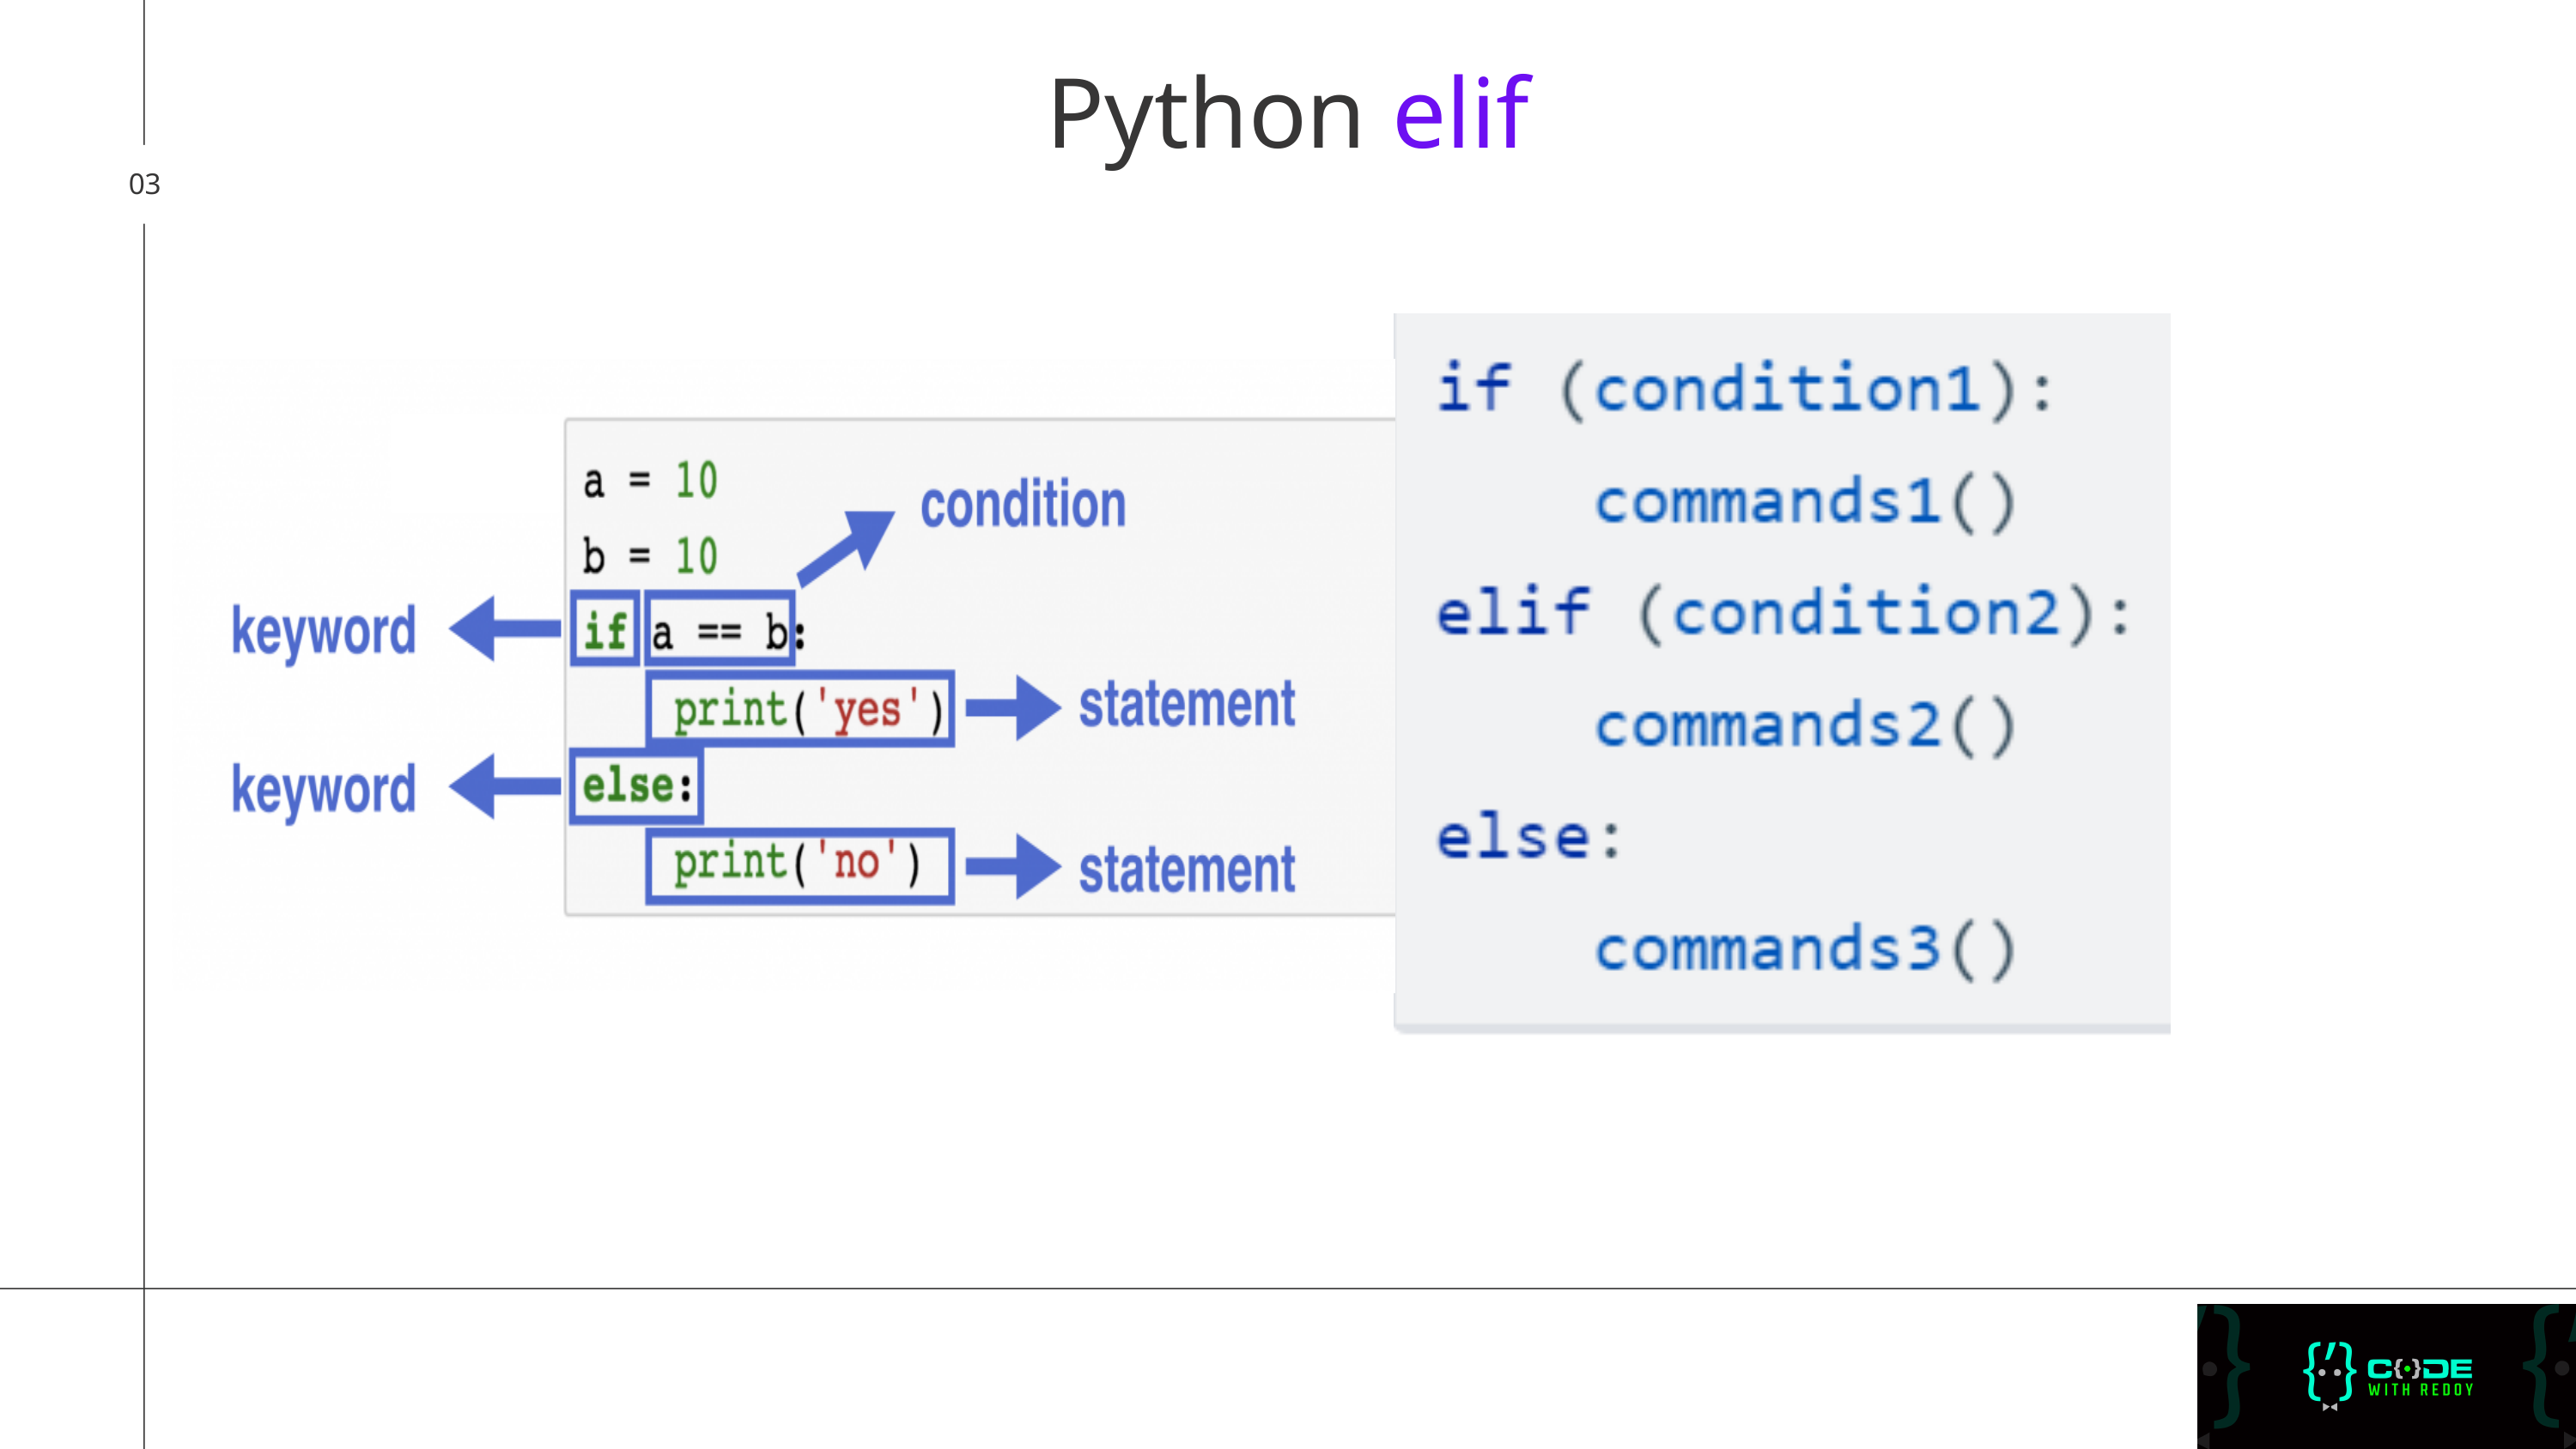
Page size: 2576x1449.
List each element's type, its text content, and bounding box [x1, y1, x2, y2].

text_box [88, 144, 201, 224]
picture [1394, 312, 2172, 1040]
picture [2197, 1303, 2576, 1449]
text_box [171, 359, 1396, 993]
text_box Python elif [0, 30, 2576, 168]
